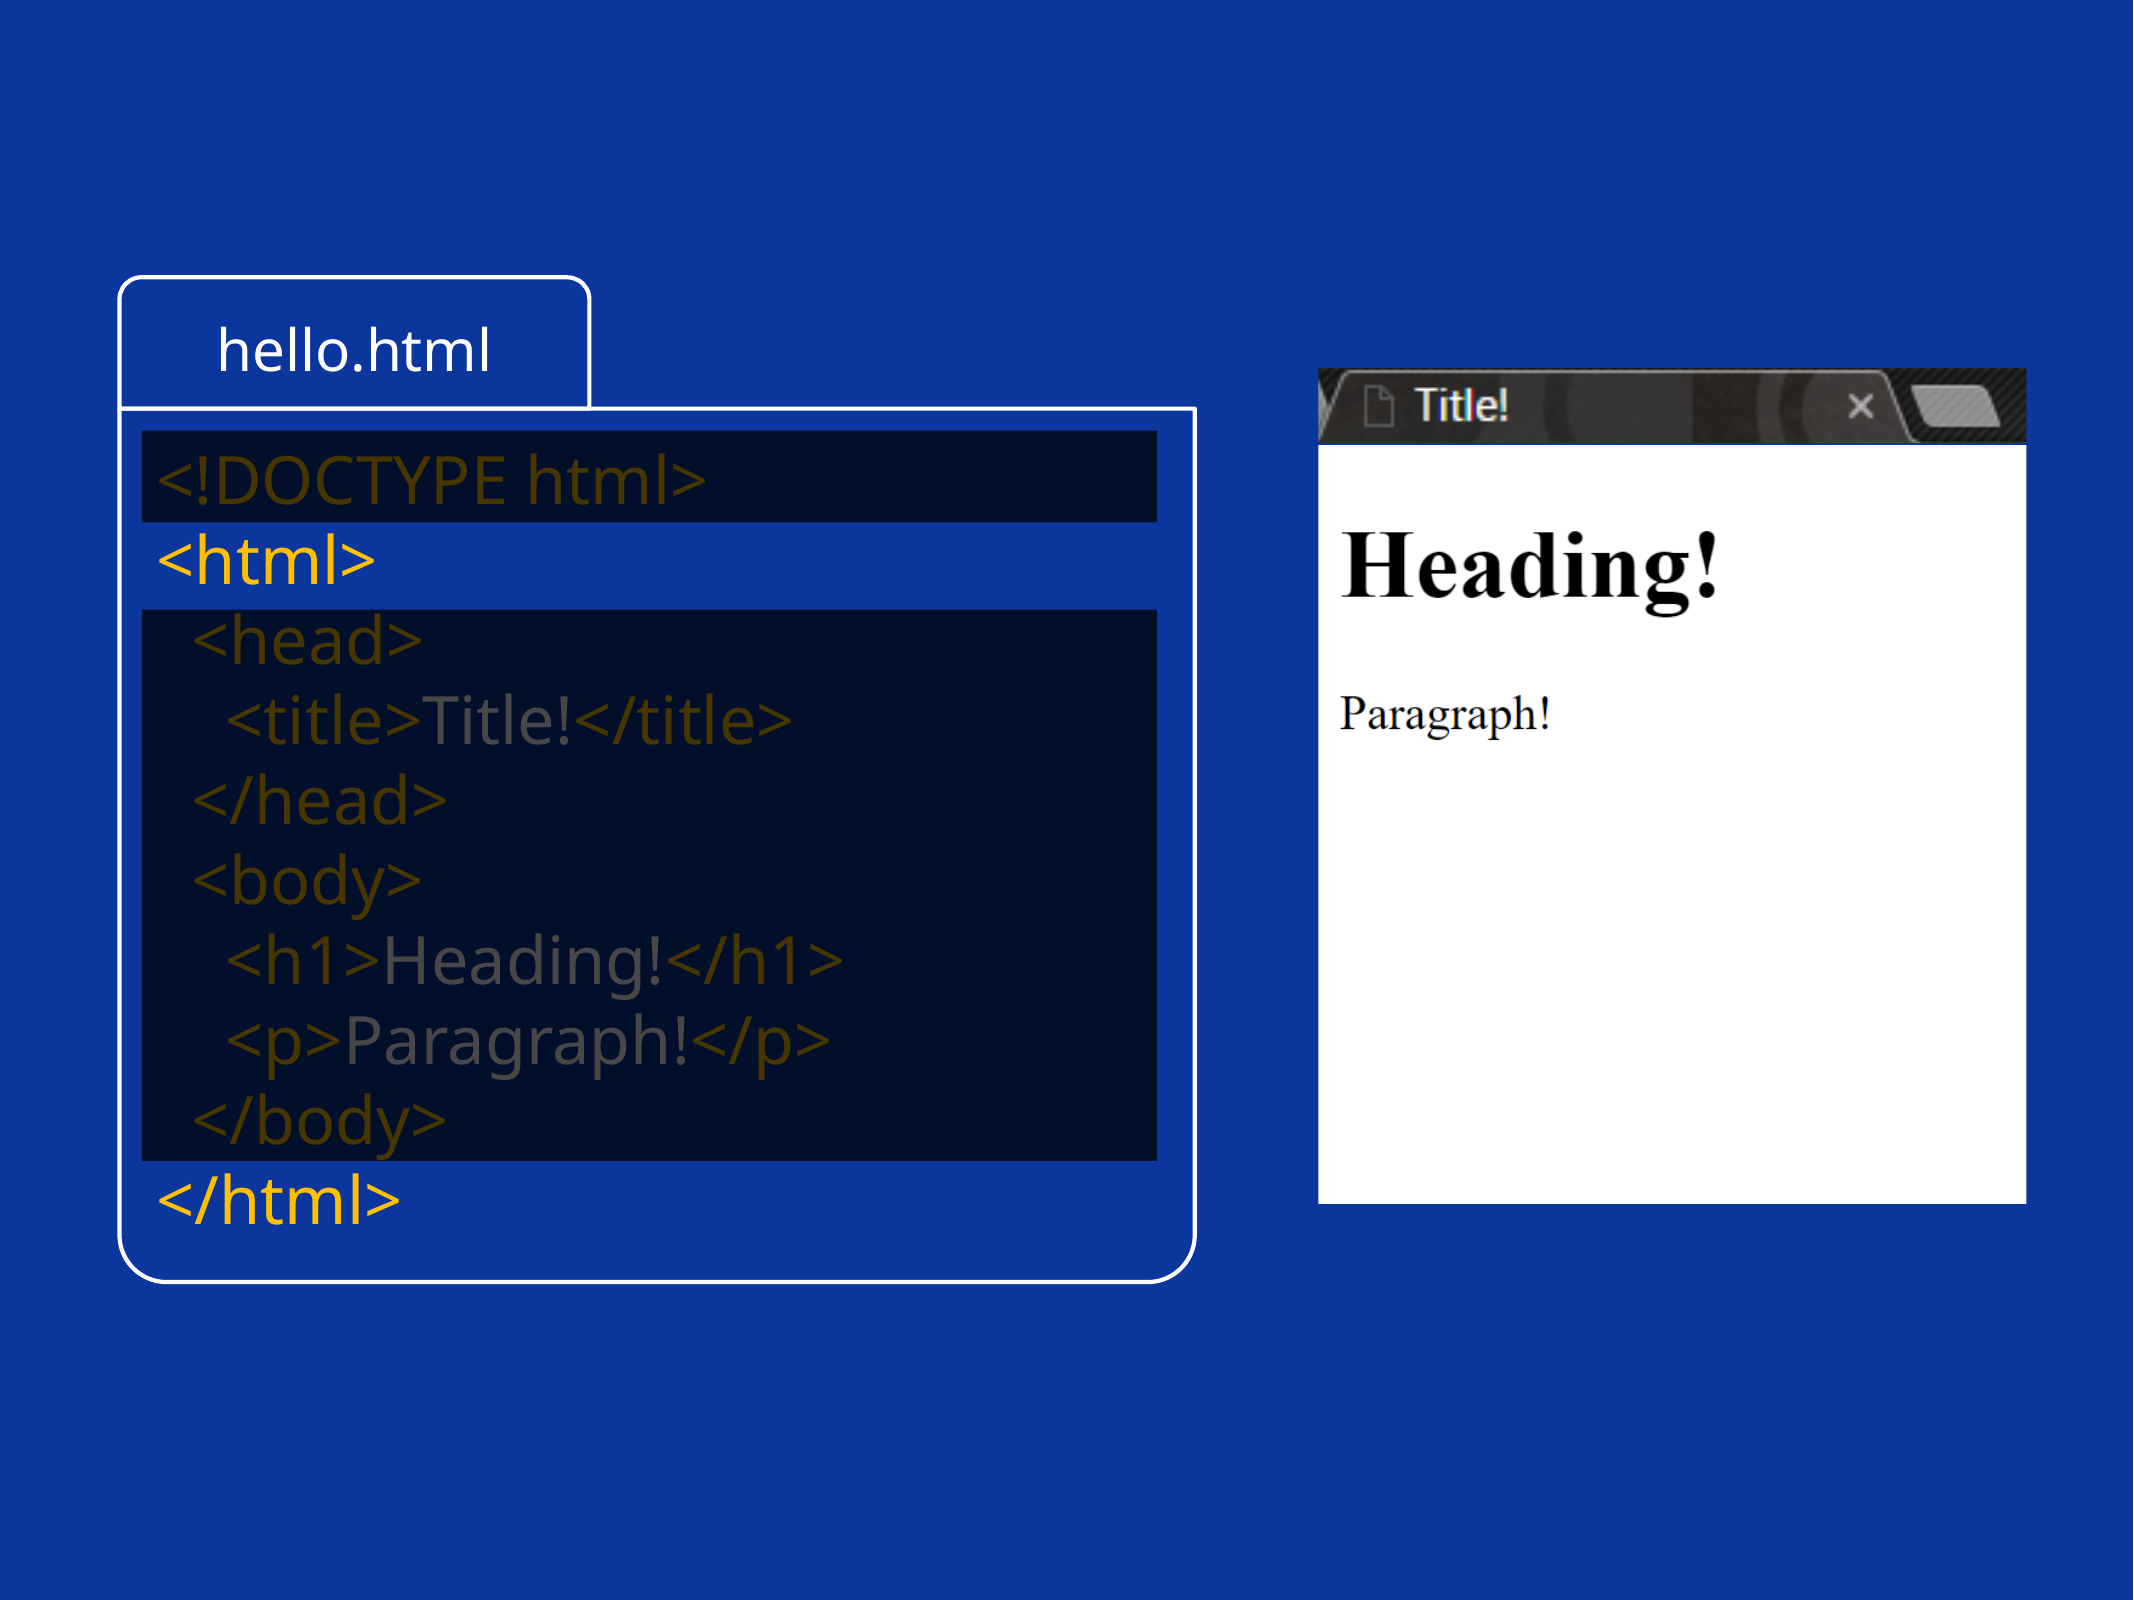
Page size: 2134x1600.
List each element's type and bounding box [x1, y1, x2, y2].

text_box [1318, 368, 2027, 1204]
text_box [119, 277, 1195, 1283]
